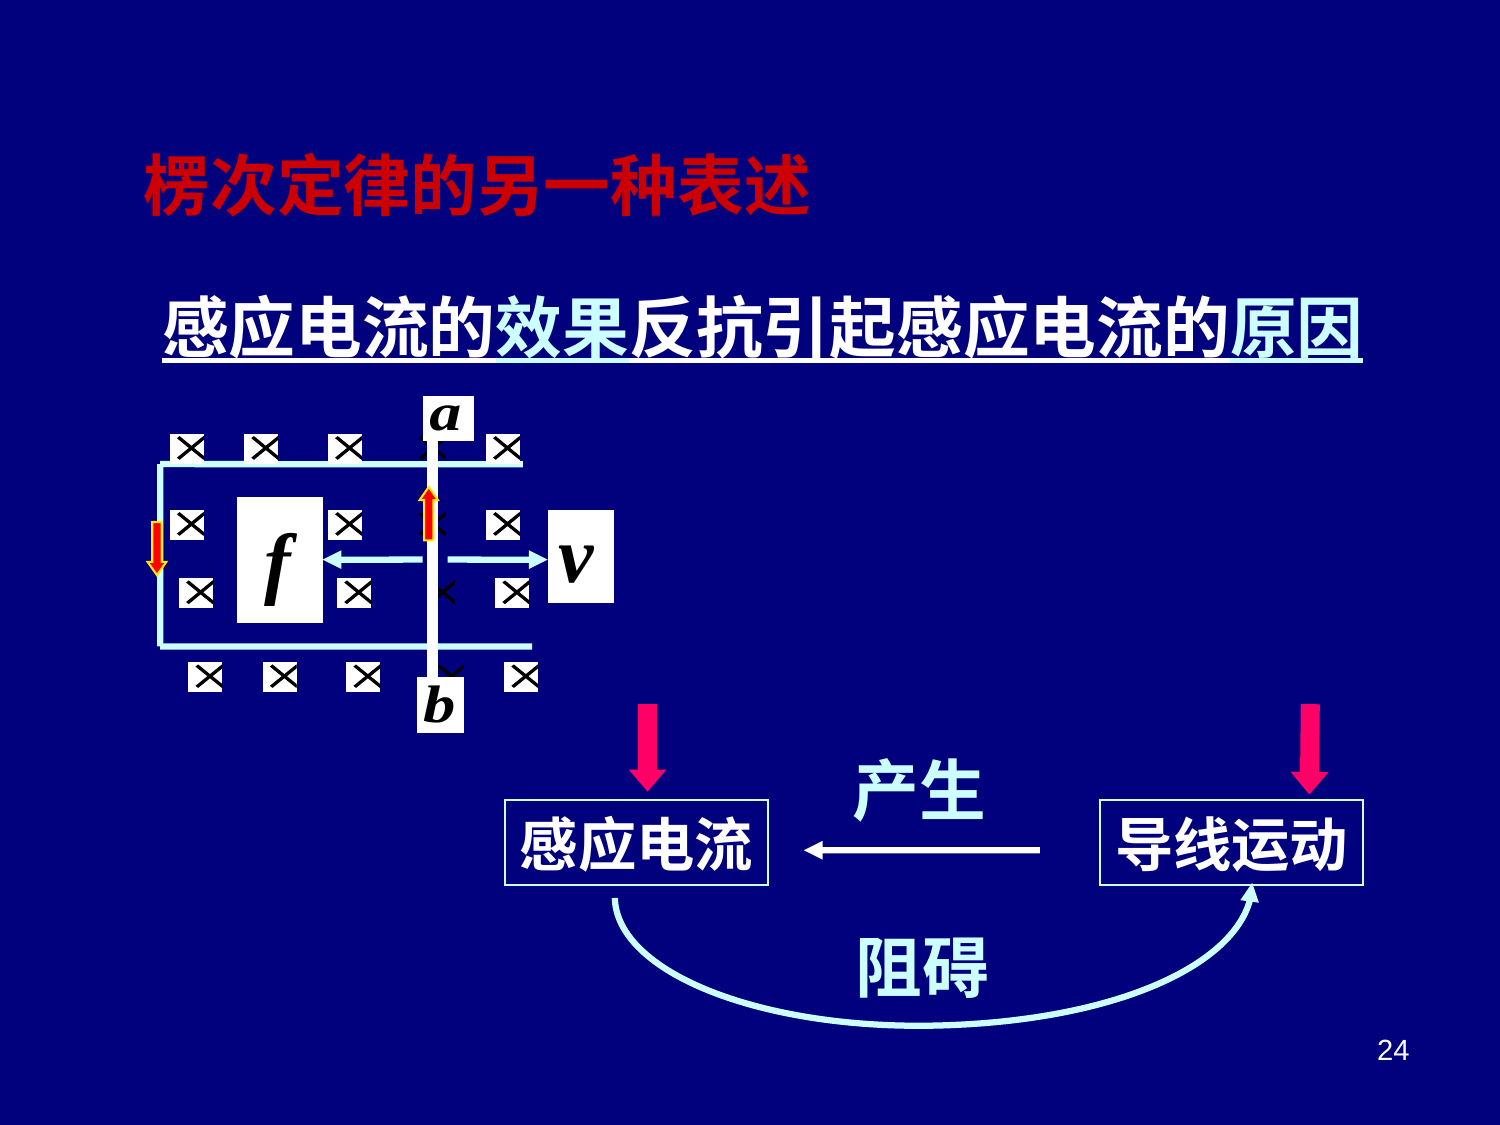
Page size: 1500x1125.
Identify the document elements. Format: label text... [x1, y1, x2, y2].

text_box 感应电流的效果反抗引起感应电流的原因 [147, 278, 1379, 374]
text_box [1290, 704, 1329, 795]
text_box 楞次定律的另一种表述 [75, 136, 826, 232]
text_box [540, 555, 545, 564]
text_box [628, 704, 667, 792]
slide_number 24 [1074, 1023, 1425, 1102]
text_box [236, 496, 323, 624]
text_box [147, 521, 154, 571]
text_box 感应电流 [505, 800, 769, 885]
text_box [159, 395, 539, 734]
text_box 导线运动 [1100, 800, 1363, 885]
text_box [803, 741, 1041, 851]
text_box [616, 890, 1255, 1026]
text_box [547, 509, 615, 603]
